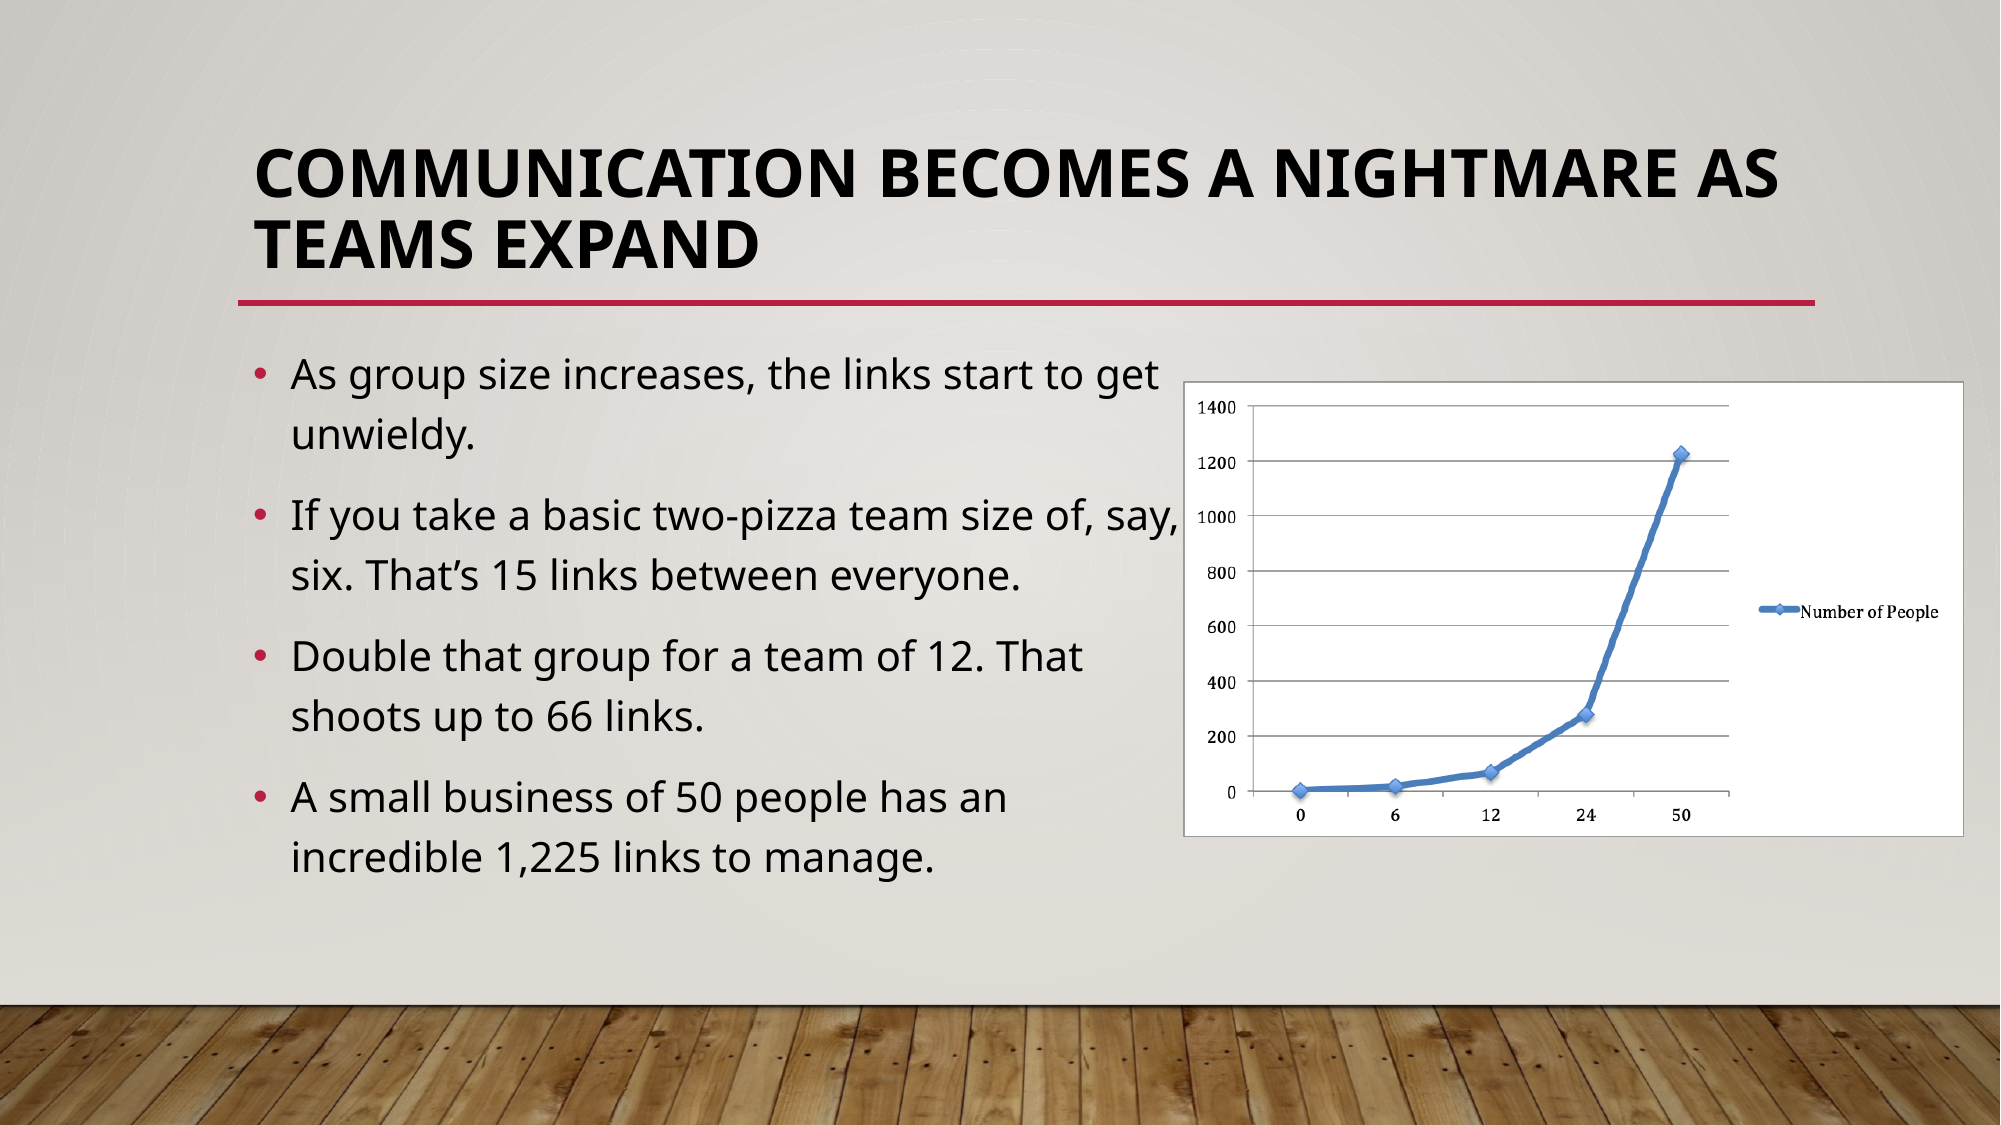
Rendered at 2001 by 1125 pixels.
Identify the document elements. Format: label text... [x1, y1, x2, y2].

picture [1182, 380, 1964, 837]
picture [0, 1005, 2000, 1125]
list As group size increases, the links start to get unwieldy. If you take a basic two-pizza team size of, say, six. That’s 15 links between everyone. Double that group for a team of 12. That shoots up to 66 links. A small business of 50 people has an incredible 1,225 links to manage. [238, 330, 1199, 897]
title Communication Becomes a Nightmare as Teams Expand [238, 131, 1814, 305]
